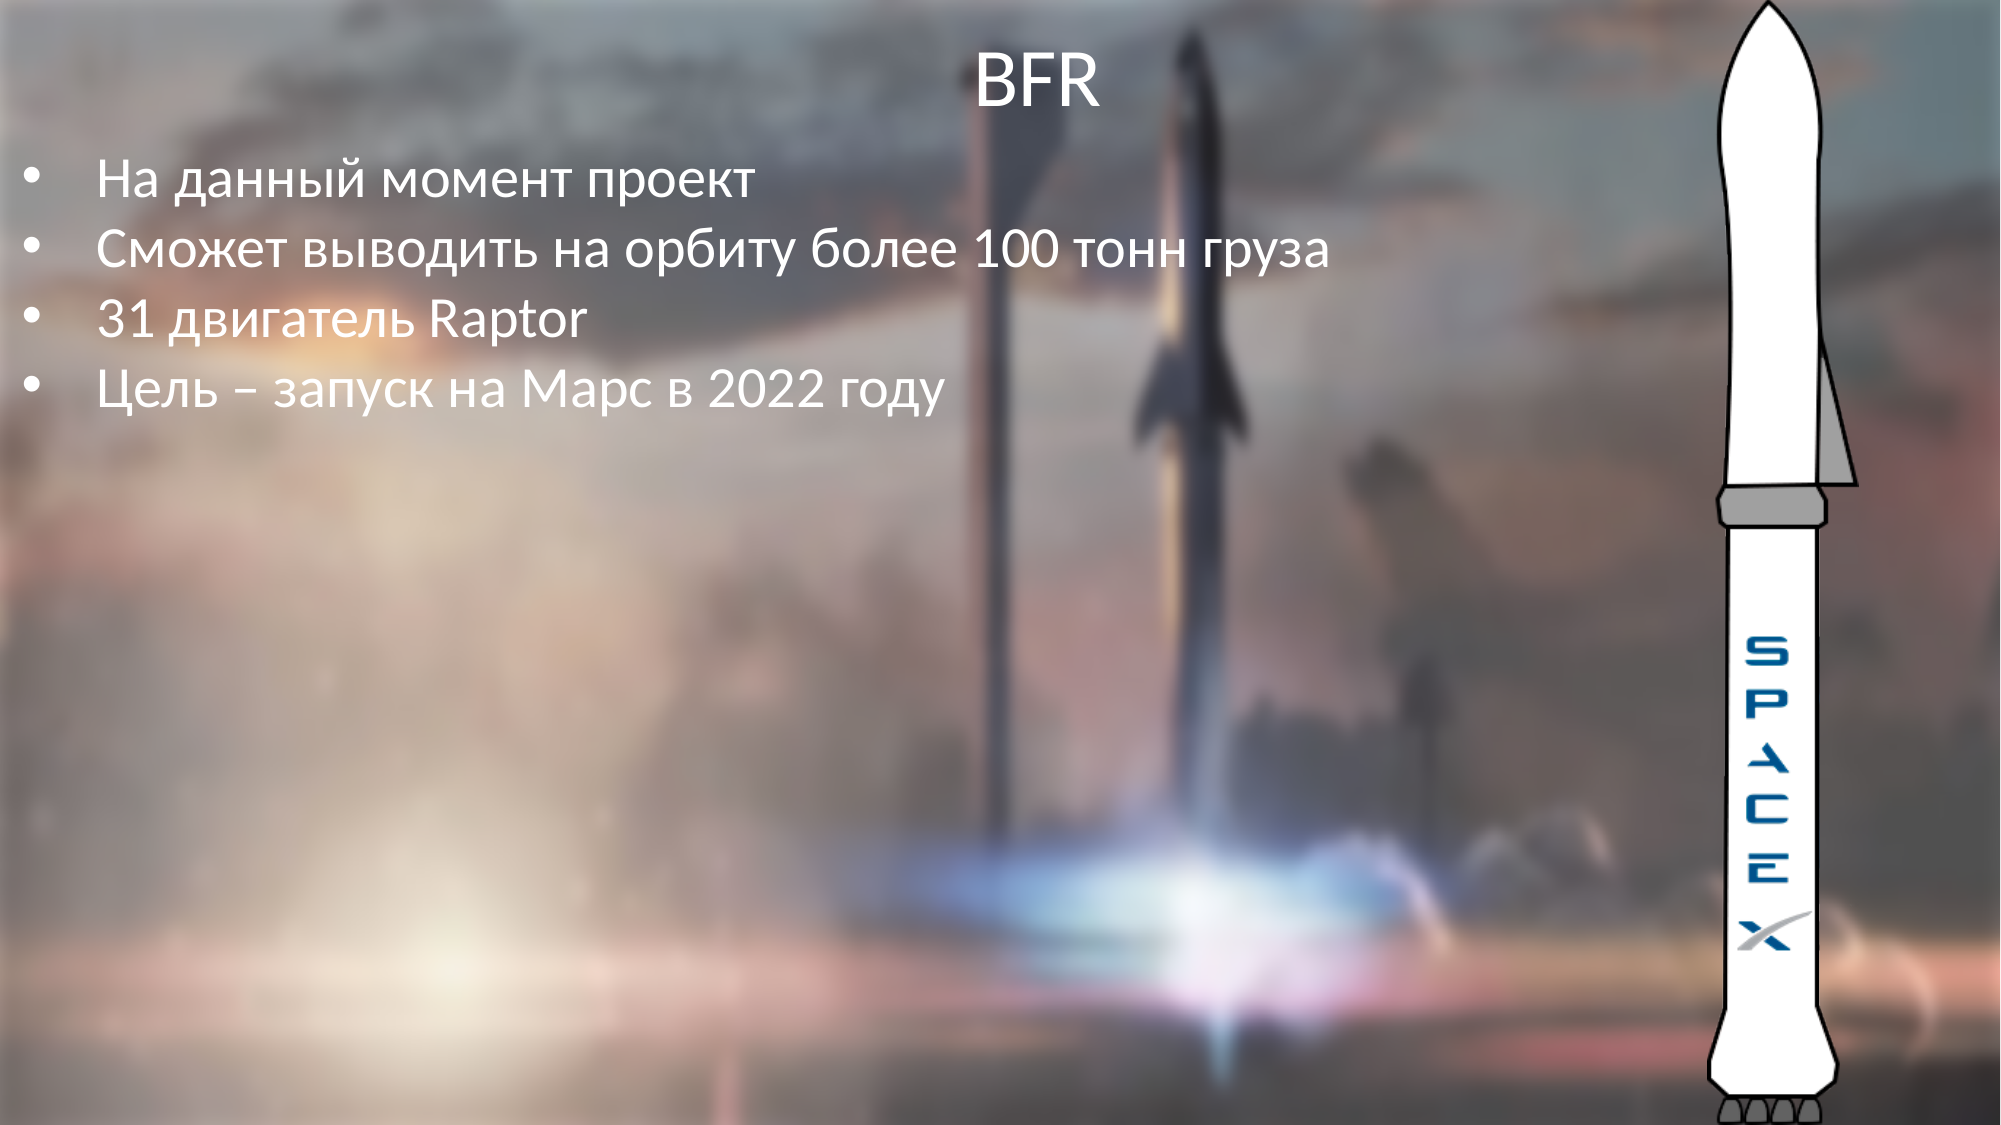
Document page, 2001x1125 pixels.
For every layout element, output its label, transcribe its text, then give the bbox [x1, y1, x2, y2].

text_box На данный момент проект Сможет выводить на орбиту более 100 тонн груза 31 двигатель Raptor Цель – запуск на Марс в 2022 году [6, 131, 1347, 427]
picture [0, 0, 2001, 1125]
text_box BFR [958, 15, 1118, 131]
